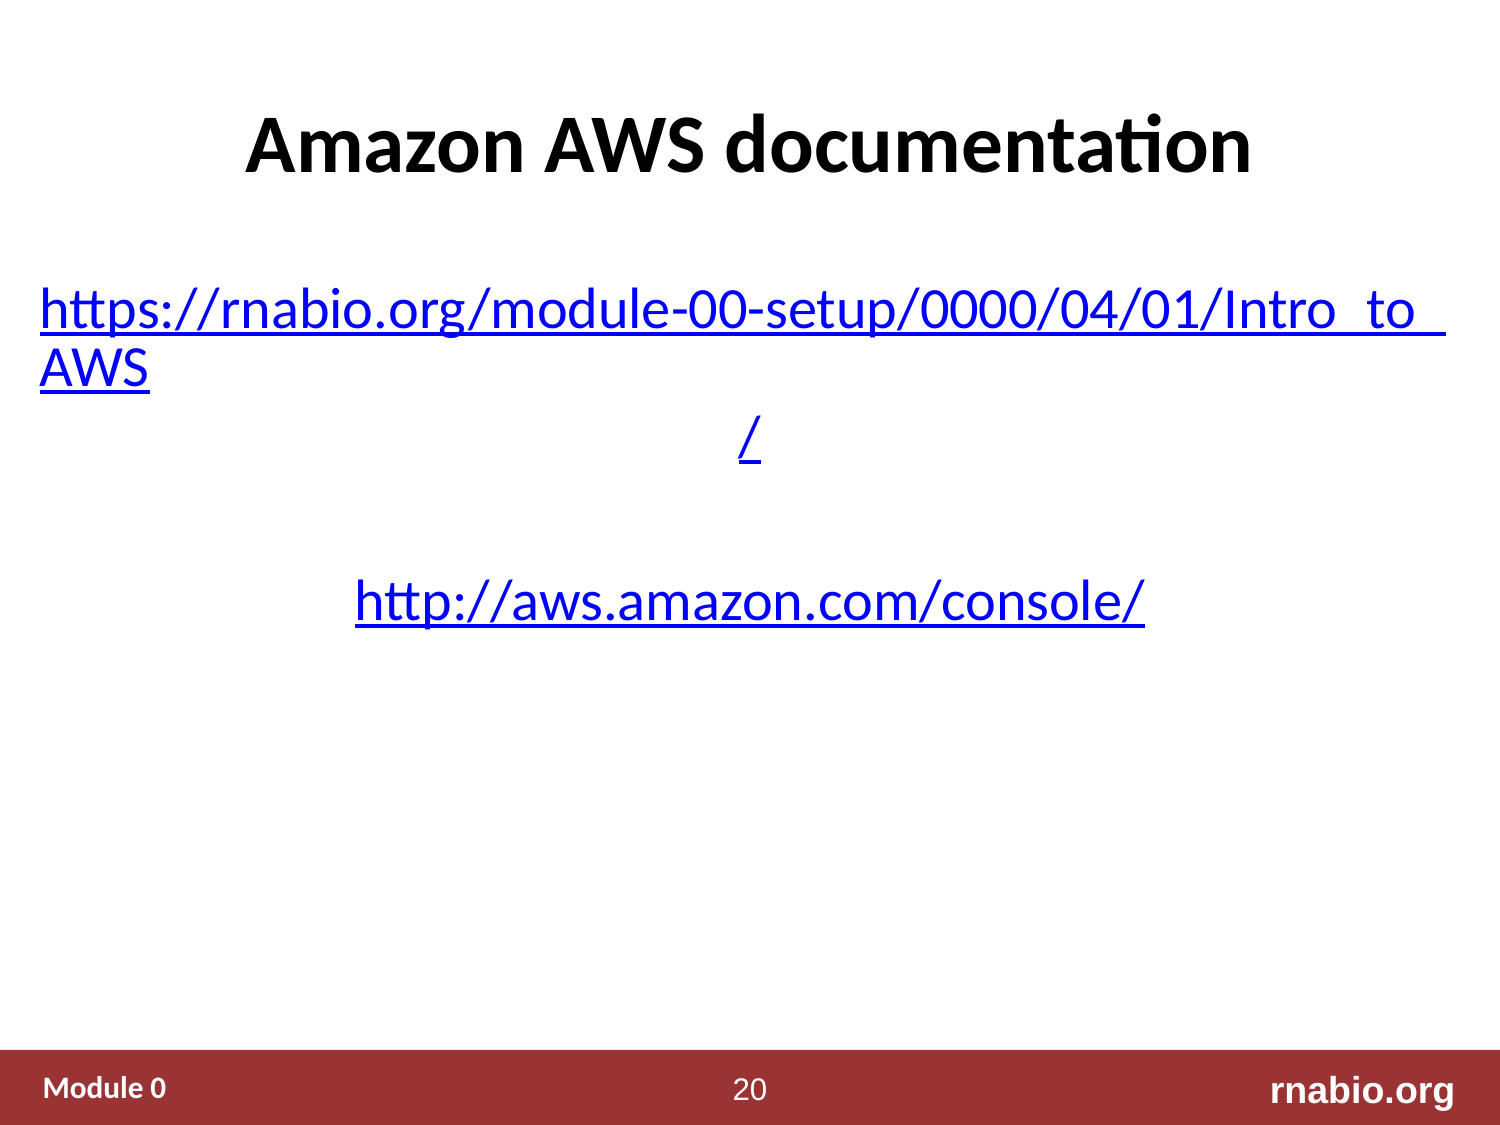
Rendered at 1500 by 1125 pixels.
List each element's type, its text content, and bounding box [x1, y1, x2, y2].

list https://rnabio.org/module-00-setup/0000/04/01/Intro_to_AWS/ http://aws.amazon.com/console/ [24, 262, 1475, 1038]
title Amazon AWS documentation [24, 45, 1475, 233]
